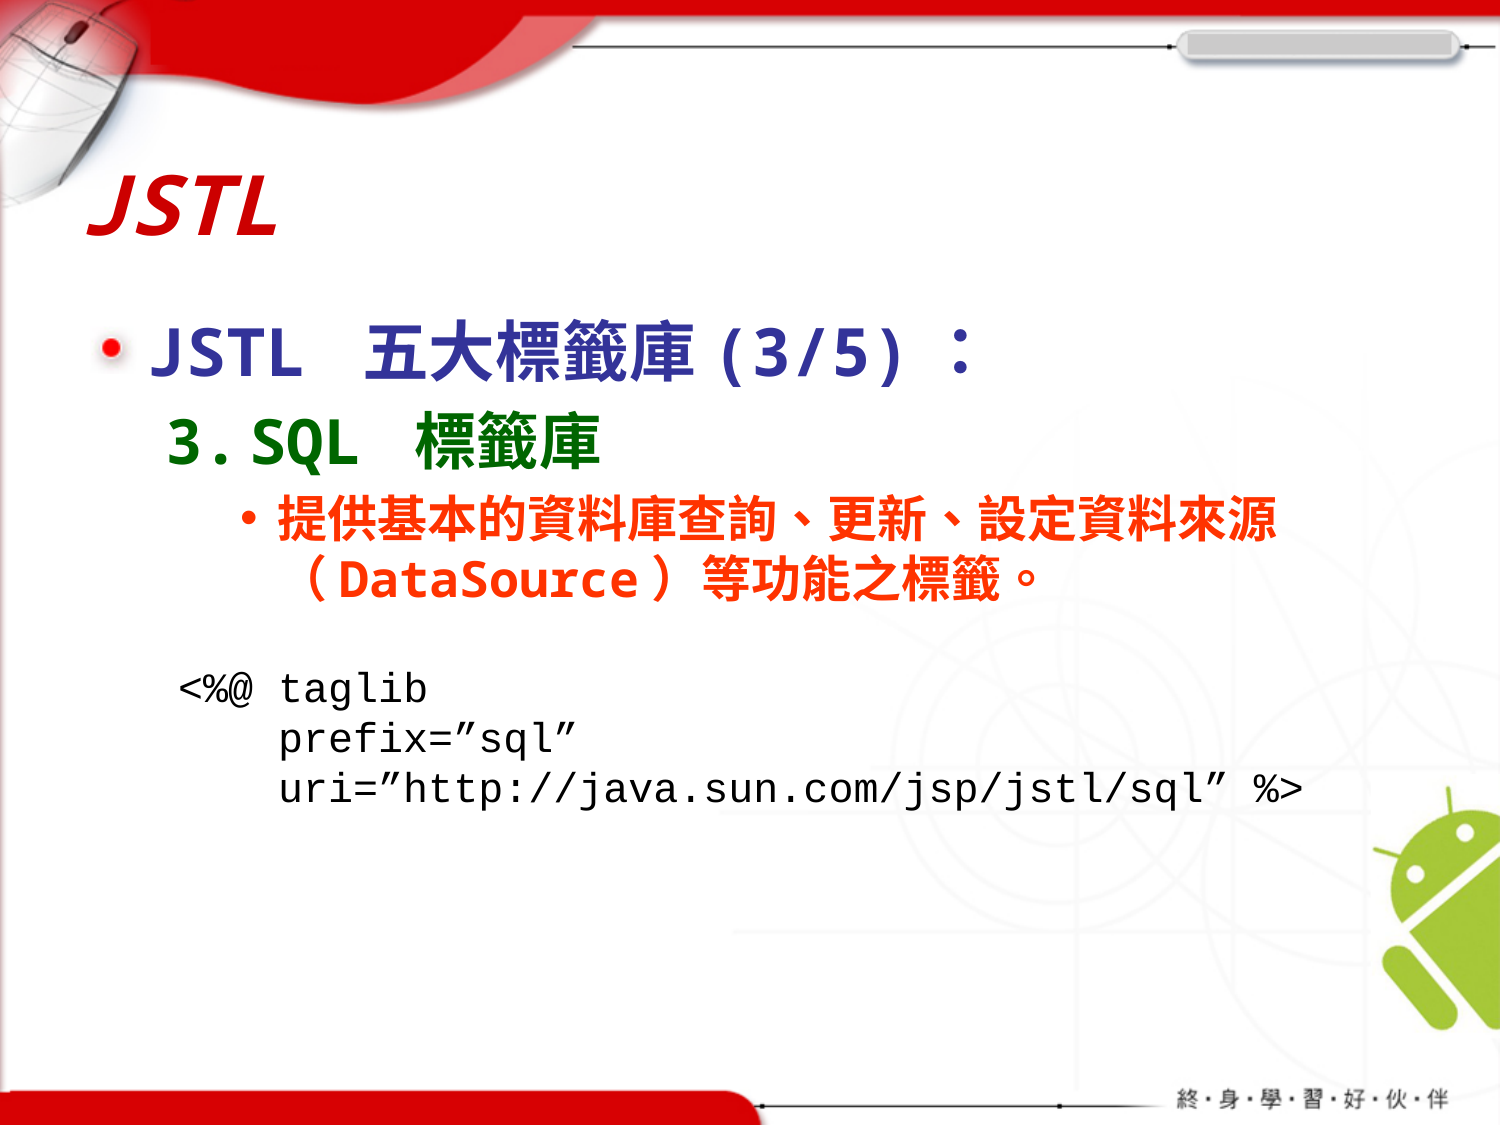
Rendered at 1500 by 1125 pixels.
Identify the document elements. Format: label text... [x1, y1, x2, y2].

title JSTL [64, 136, 1416, 268]
list JSTL 五大標籤庫(3/5)： SQL 標籤庫 提供基本的資料庫查詢、更新、設定資料來源（DataSource）等功能之標籤。 [75, 302, 1471, 1005]
picture [90, 326, 137, 374]
text_box <%@ taglib prefix=”sql” uri=”http://java.sun.com/jsp/jstl/sql” %> [163, 653, 1500, 819]
picture [0, 0, 1500, 1125]
